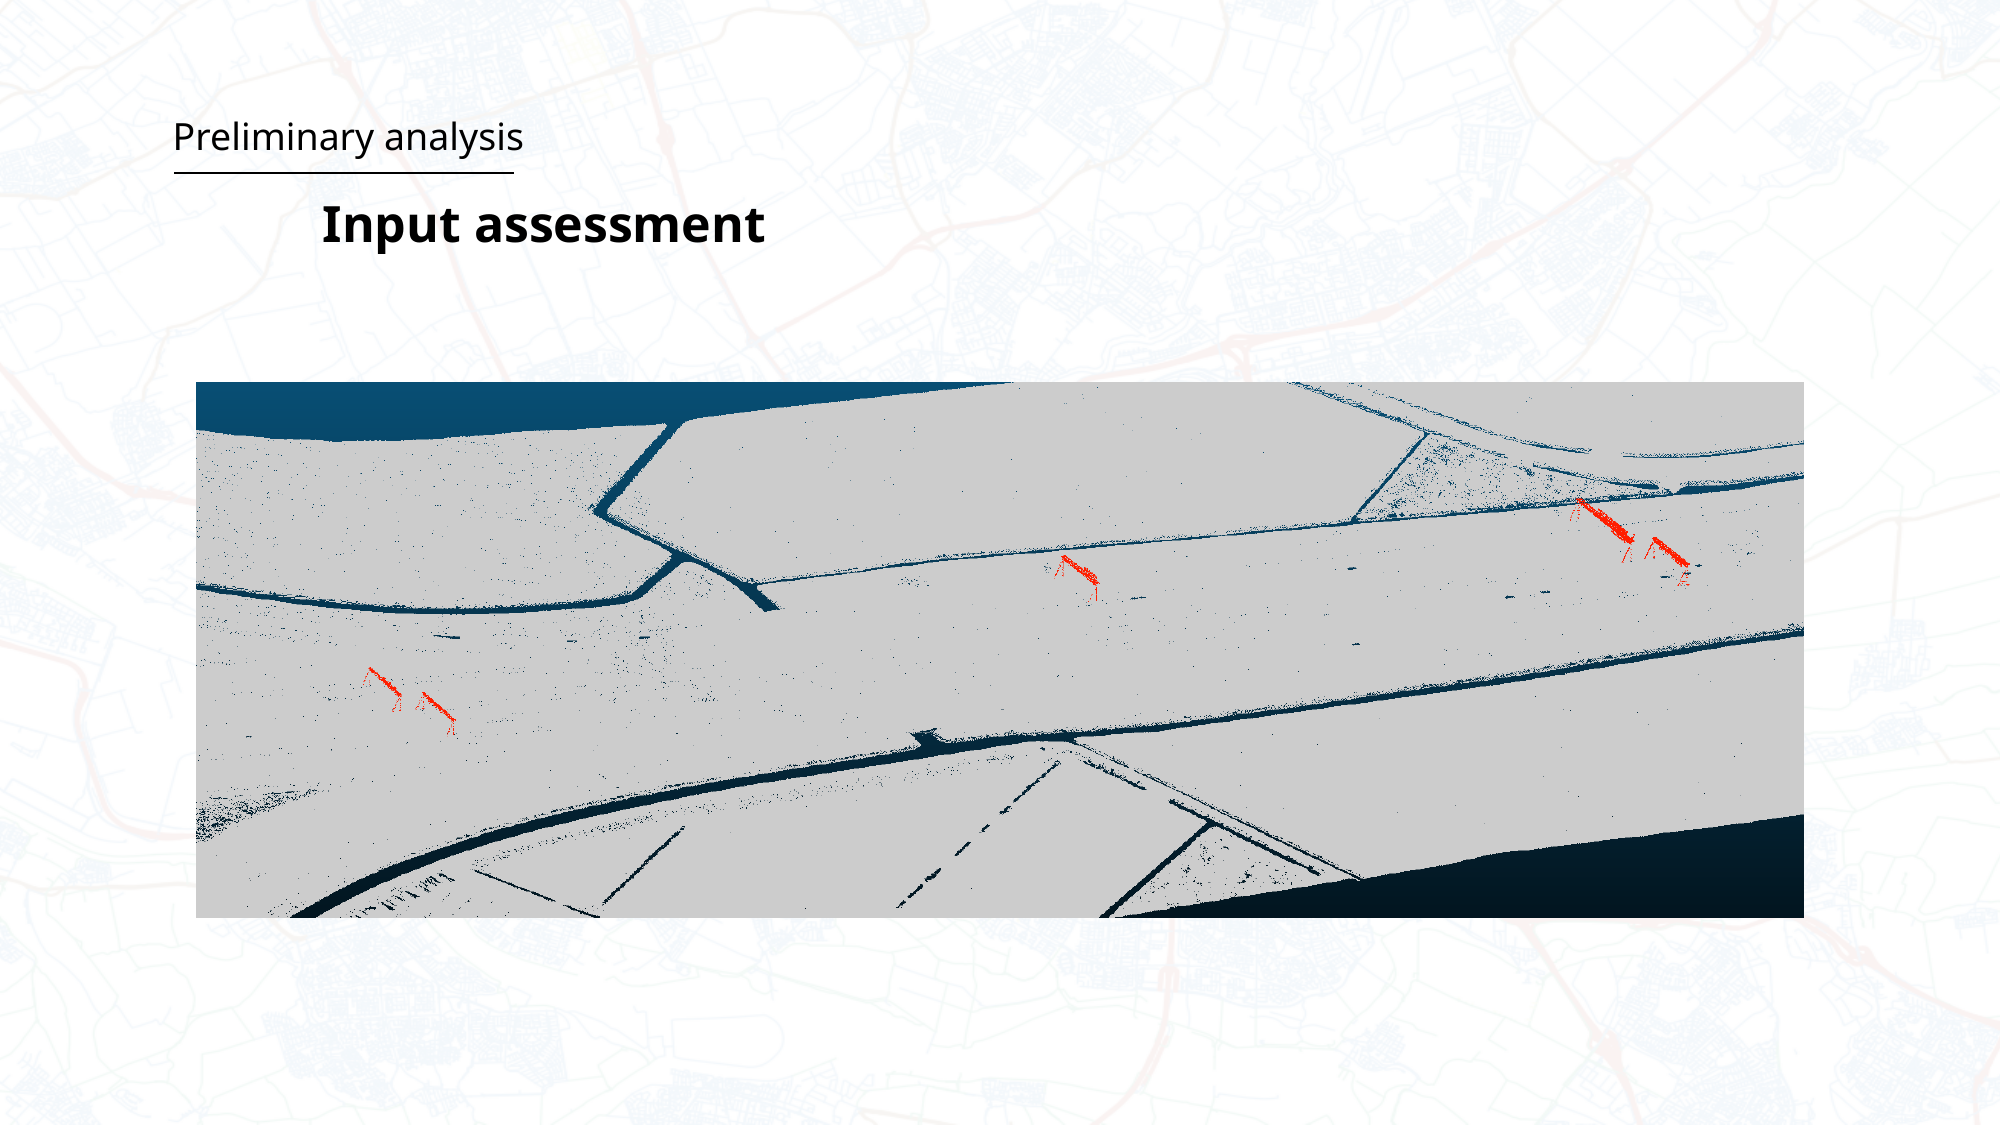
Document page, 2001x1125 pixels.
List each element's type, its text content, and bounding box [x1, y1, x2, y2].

title Preliminary analysis Input assessment [157, 101, 1843, 261]
picture [195, 382, 1804, 918]
